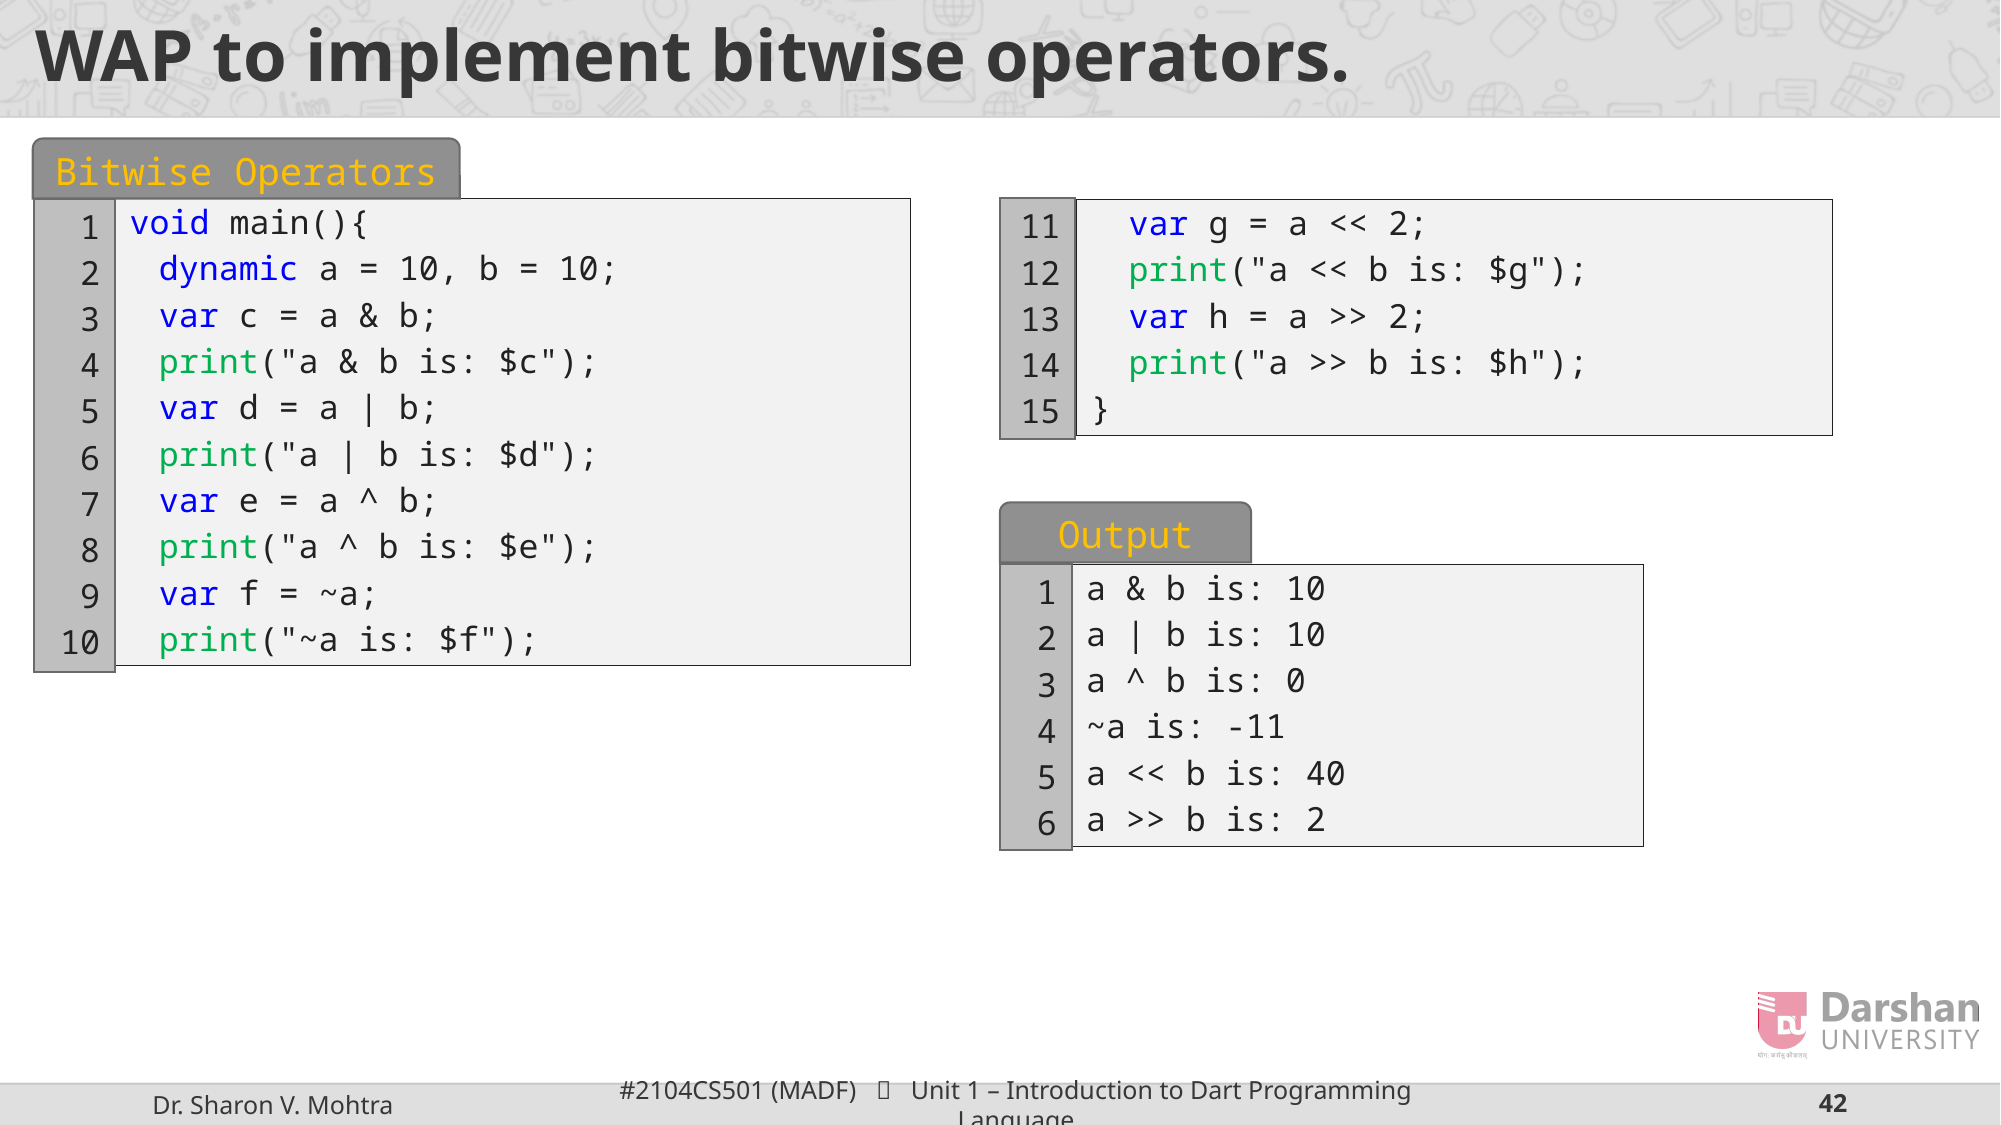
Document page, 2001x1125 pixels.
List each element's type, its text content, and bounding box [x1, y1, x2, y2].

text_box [1758, 992, 1979, 1059]
text_box void main(){ dynamic a = 10, b = 10; var c = a & b; print("a & b is: $c"); var d = a | b; print("a | b is: $d"); var e = a ^ b; print("a ^ b is: $e"); var f = ~a; print("~a is: $f"); [116, 198, 911, 666]
text_box 1 2 3 4 5 6 7 8 9 10 [33, 198, 116, 673]
text_box var g = a << 2; print("a << b is: $g"); var h = a >> 2; print("a >> b is: $h"); } [1076, 199, 1833, 436]
title WAP to implement bitwise operators. [0, 0, 2000, 117]
text_box Bitwise Operators [31, 137, 461, 200]
text_box 1 2 3 4 5 6 [999, 563, 1073, 851]
text_box a & b is: 10 a | b is: 10 a ^ b is: 0 ~a is: -11 a << b is: 40 a >> b is: 2 [1073, 564, 1644, 847]
text_box Output [998, 501, 1253, 564]
text_box 11 12 13 14 15 [999, 197, 1076, 440]
